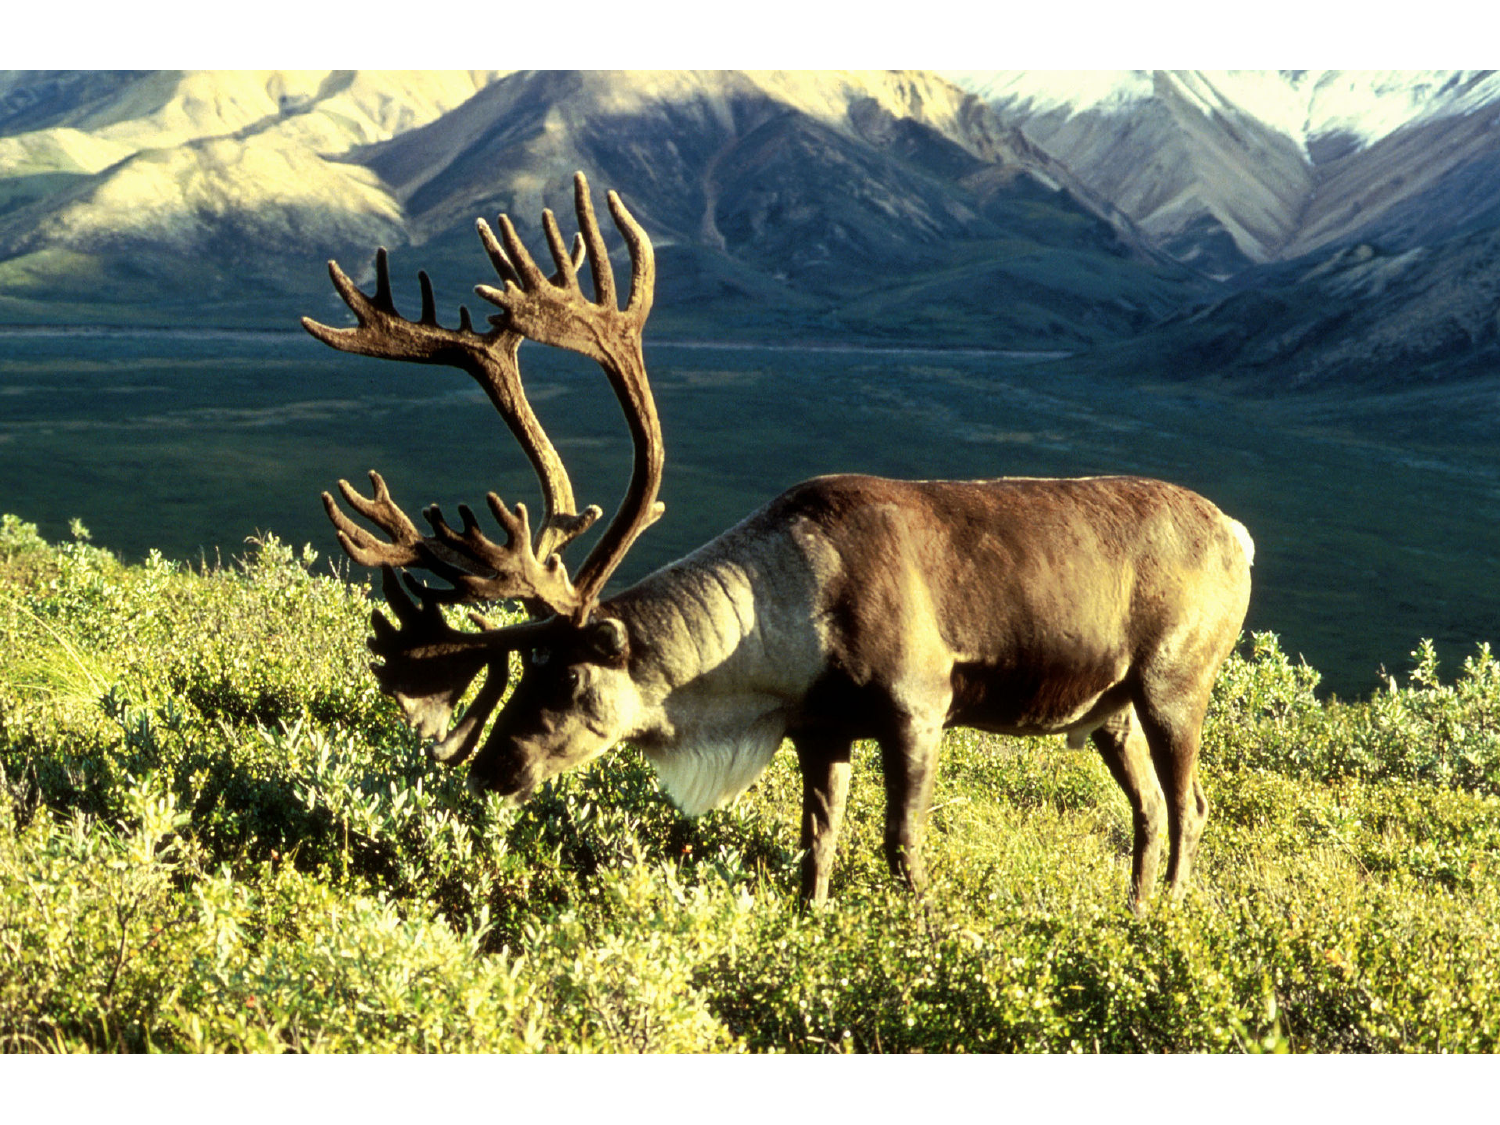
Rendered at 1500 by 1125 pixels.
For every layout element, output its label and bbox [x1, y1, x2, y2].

picture [0, 70, 1500, 1054]
